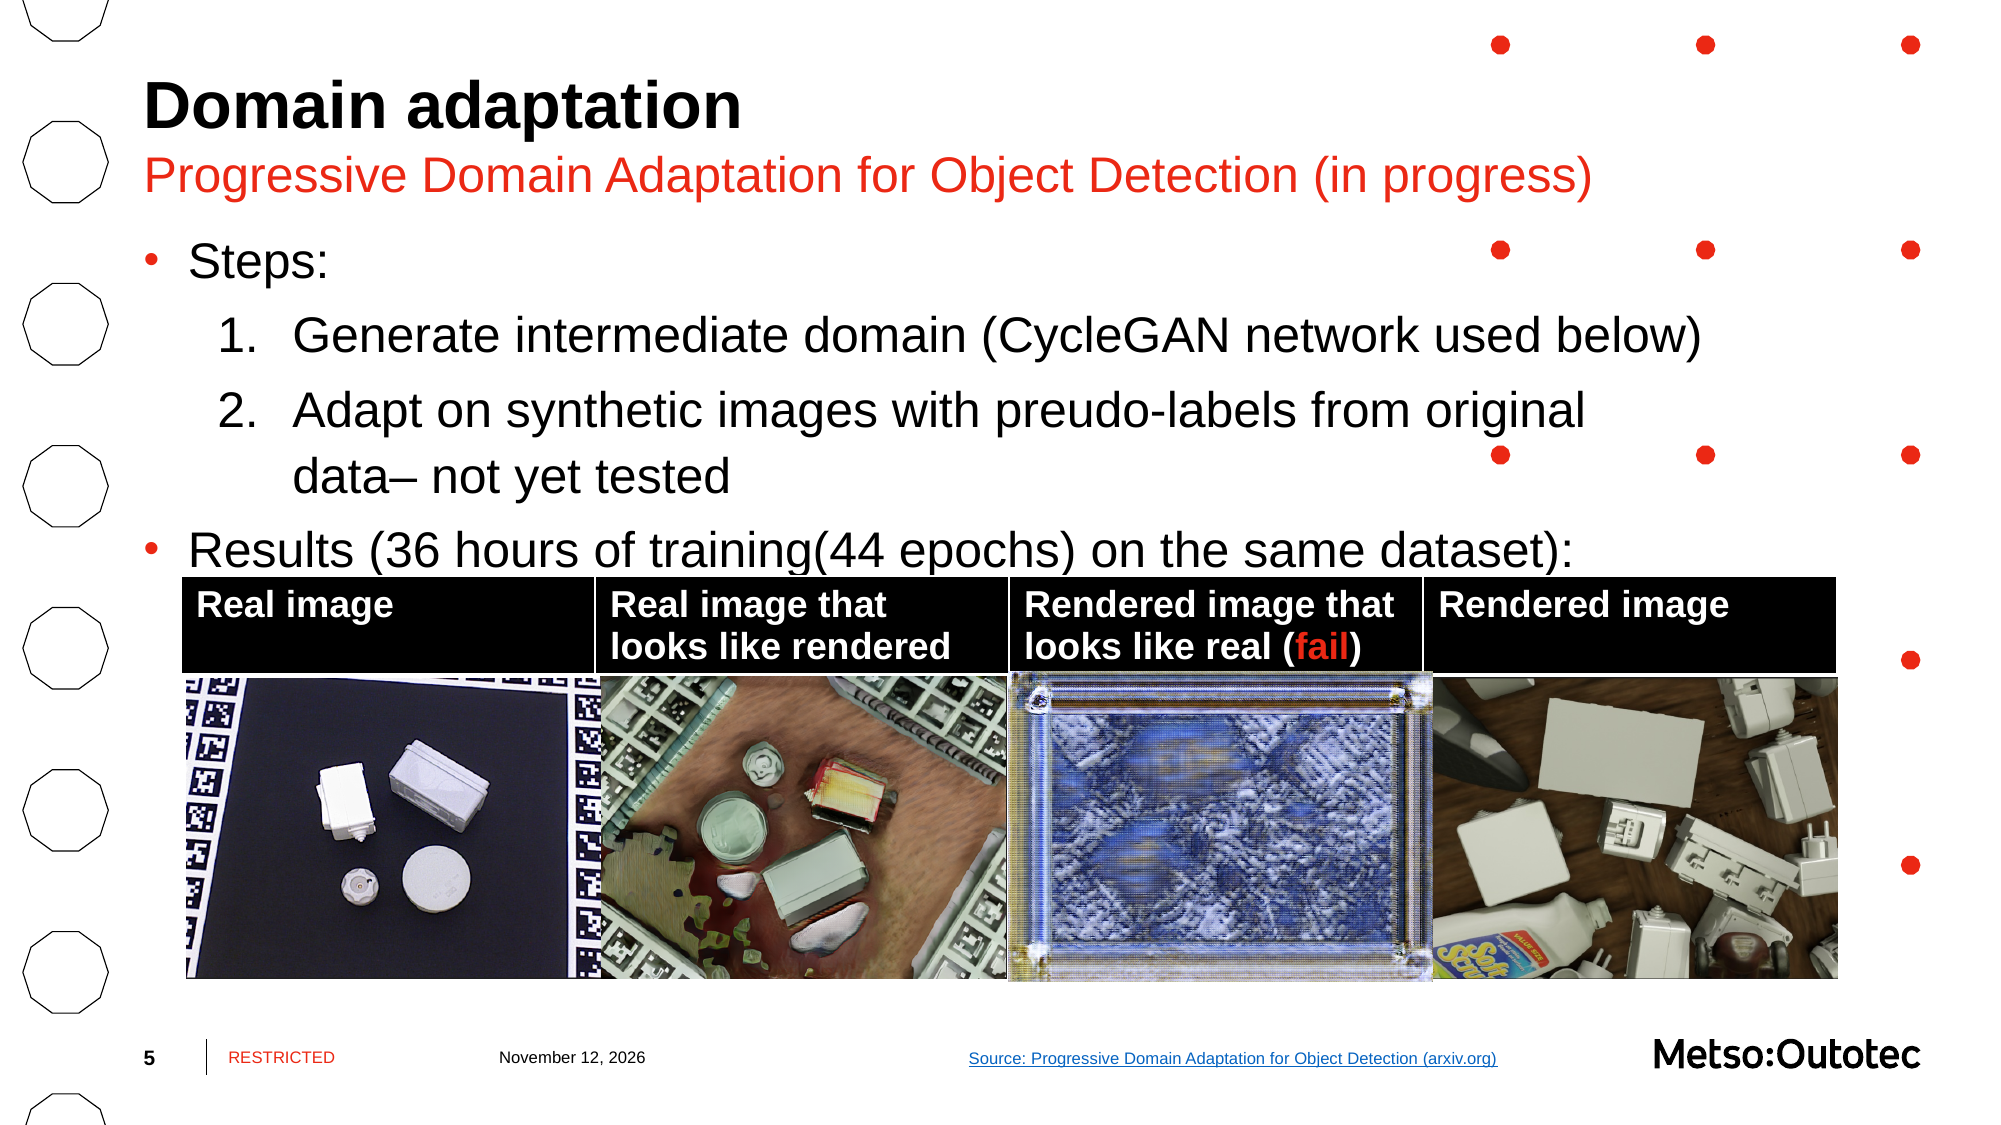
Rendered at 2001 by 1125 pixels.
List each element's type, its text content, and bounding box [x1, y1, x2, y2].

table_header Rendered image that looks like real (fail) [1010, 577, 1422, 669]
subtitle Progressive Domain Adaptation for Object Detection (in progress) [143, 136, 1725, 208]
table_header Real image [182, 577, 594, 673]
picture [186, 670, 1838, 982]
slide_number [499, 1039, 913, 1075]
slide_number 5 [143, 1039, 207, 1075]
title Domain adaptation [143, 70, 1266, 136]
list Steps: Generate intermediate domain (CycleGAN network used below) Adapt on synthetic images with preudo-labels from original data– not yet tested Results (36 hours of training(44 epochs) on the same dataset): [143, 222, 1725, 928]
table_header Rendered image [1424, 577, 1836, 673]
table_header Real image that looks like rendered [596, 577, 1008, 673]
footer RESTRICTED [228, 1039, 486, 1075]
list Source: Progressive Domain Adaptation for Object Detection (arxiv.org) [968, 1039, 1560, 1075]
